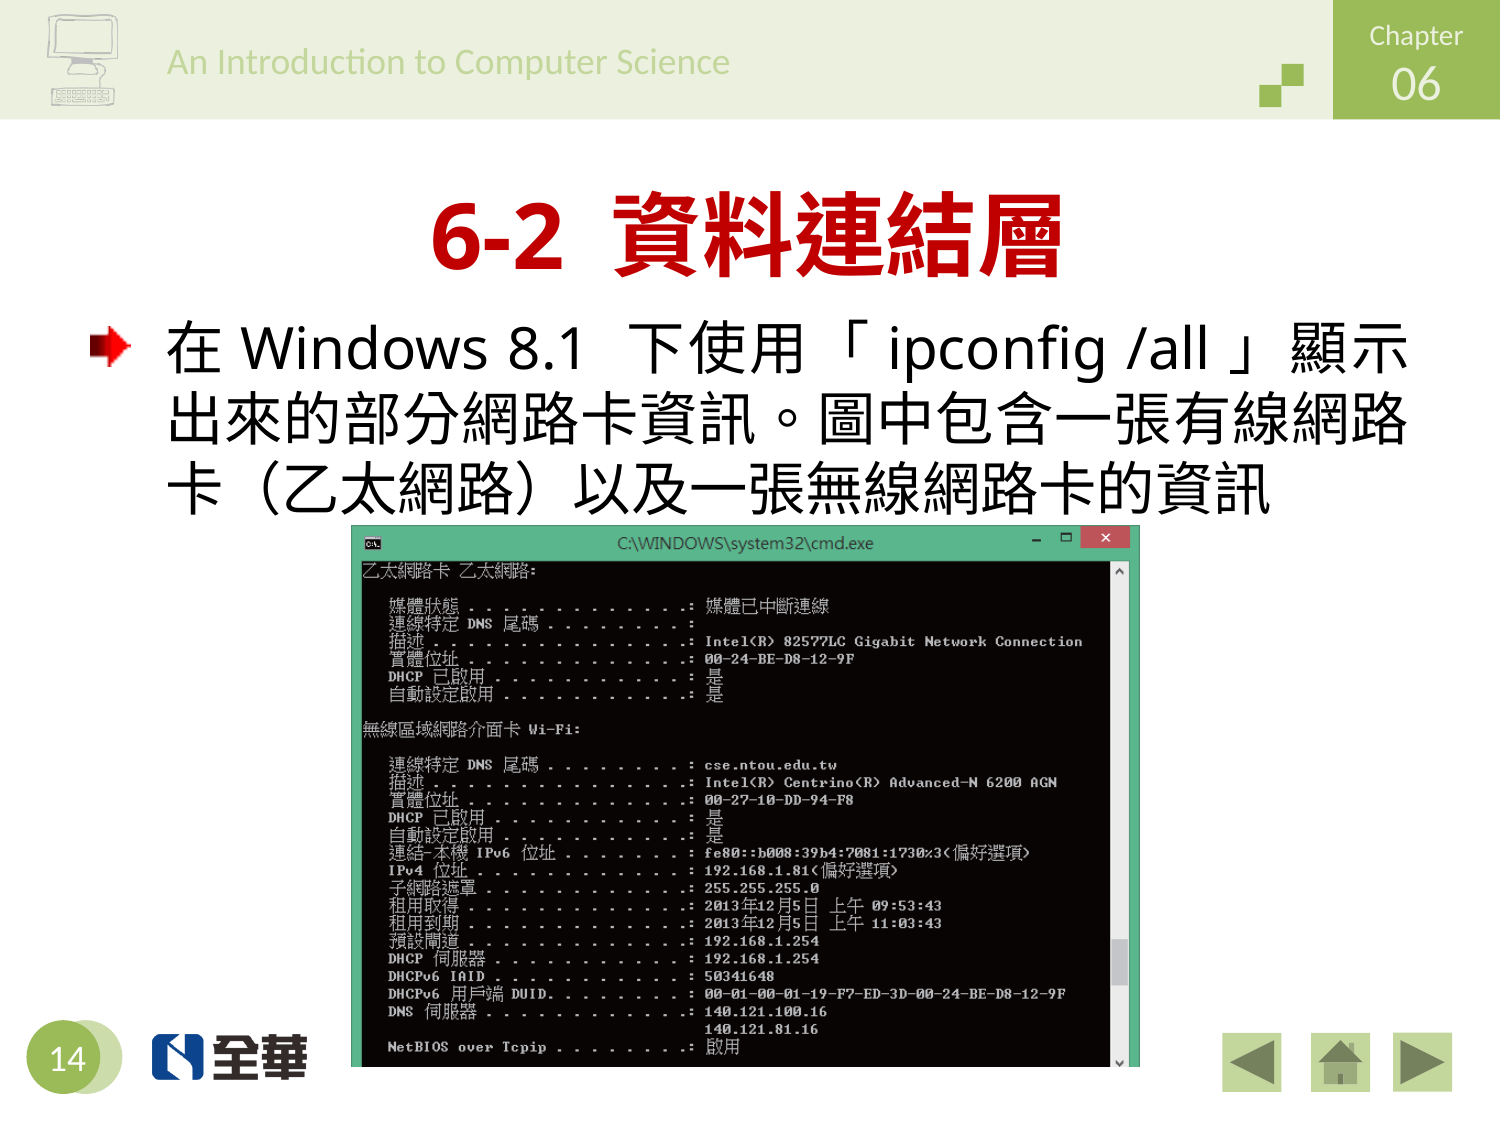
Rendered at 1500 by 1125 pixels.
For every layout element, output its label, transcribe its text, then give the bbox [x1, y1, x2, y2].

list 在Windows 8.1 下使用「ipconfig /all」顯示出來的部分網路卡資訊。圖中包含一張有線網路卡（乙太網路）以及一張無線網路卡的資訊 [75, 304, 1425, 1005]
picture [152, 1034, 307, 1080]
picture [351, 525, 1140, 1067]
picture [90, 326, 131, 367]
picture [47, 14, 118, 106]
title 6-2 資料連結層 [75, 138, 1425, 304]
